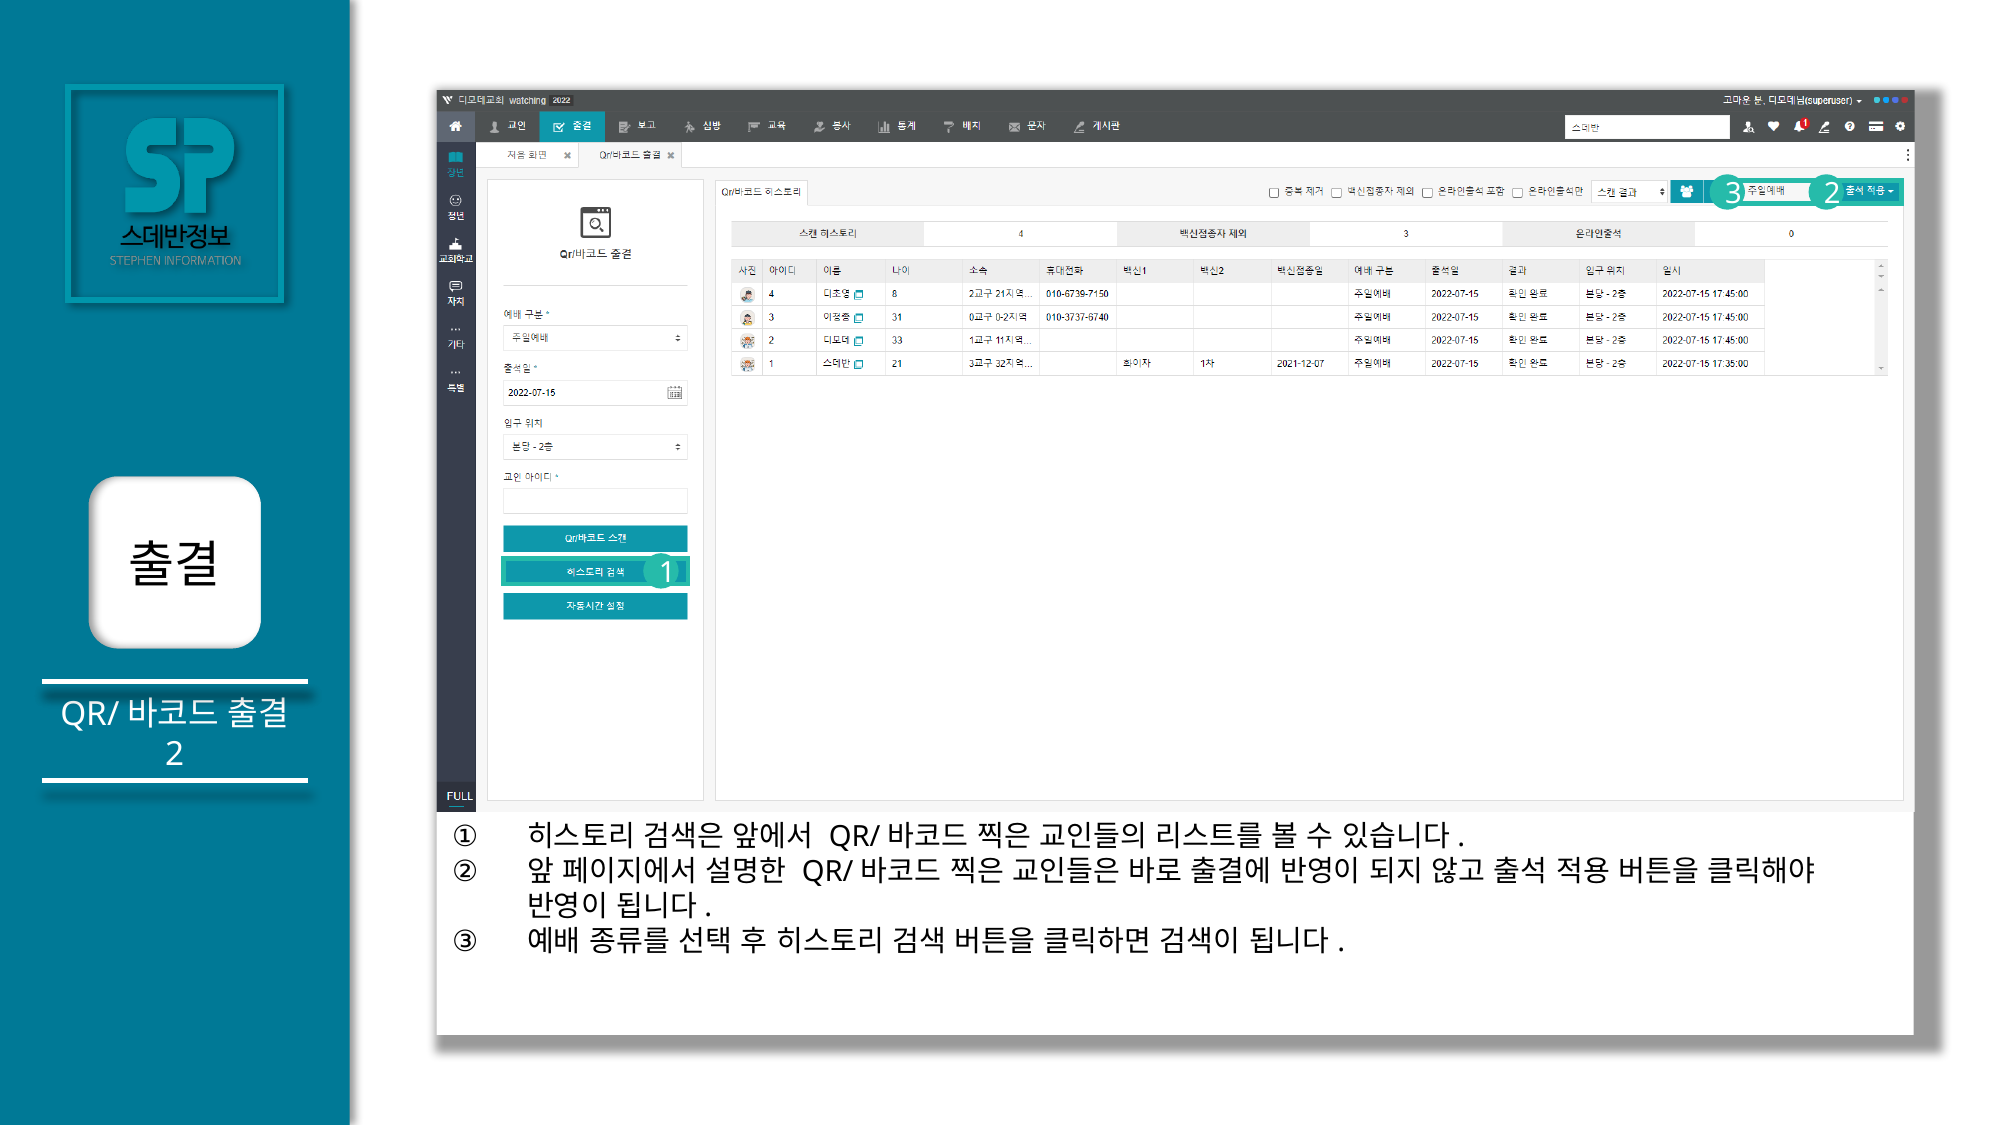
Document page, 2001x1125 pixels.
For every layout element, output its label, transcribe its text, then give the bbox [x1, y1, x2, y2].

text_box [0, 0, 350, 1125]
text_box 히스토리 검색은 앞에서 QR/바코드 찍은 교인들의 리스트를 볼 수 있습니다. 앞 페이지에서 설명한 QR/바코드 찍은 교인들은 바로 출결에 반영이 되지 않고 출석 적용 버튼을 클릭해야 반영이 됩니다. 예배 종류를 선택 후 히스토리 검색 버튼을 클릭하면 검색이 됩니다. [436, 812, 1915, 1036]
picture [436, 89, 1915, 812]
